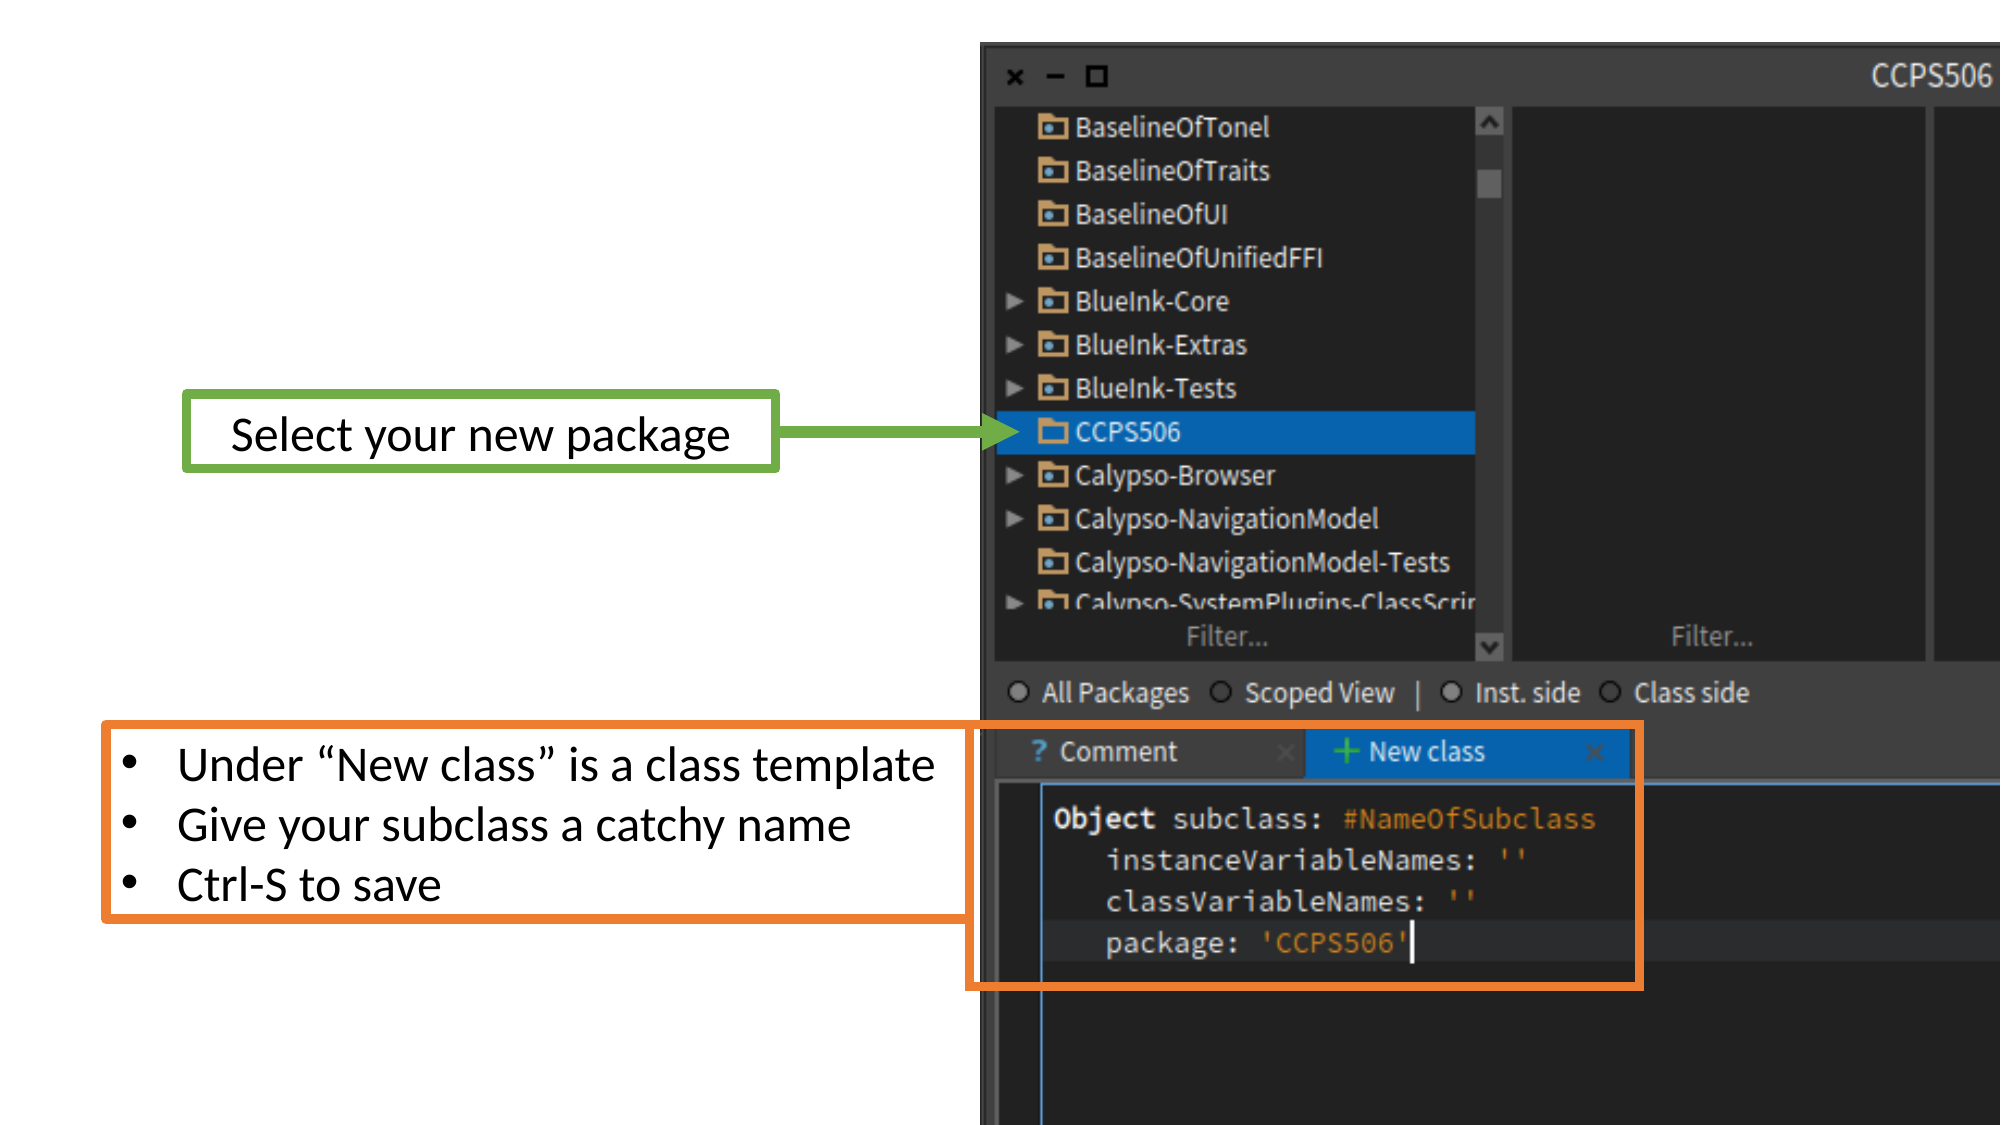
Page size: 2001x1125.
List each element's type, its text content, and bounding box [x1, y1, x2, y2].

text_box Select your new package [186, 393, 776, 469]
picture [980, 42, 2000, 1125]
text_box [969, 723, 980, 987]
text_box Under “New class” is a class template Give your subclass a catchy name Ctrl-S to save [106, 724, 970, 920]
